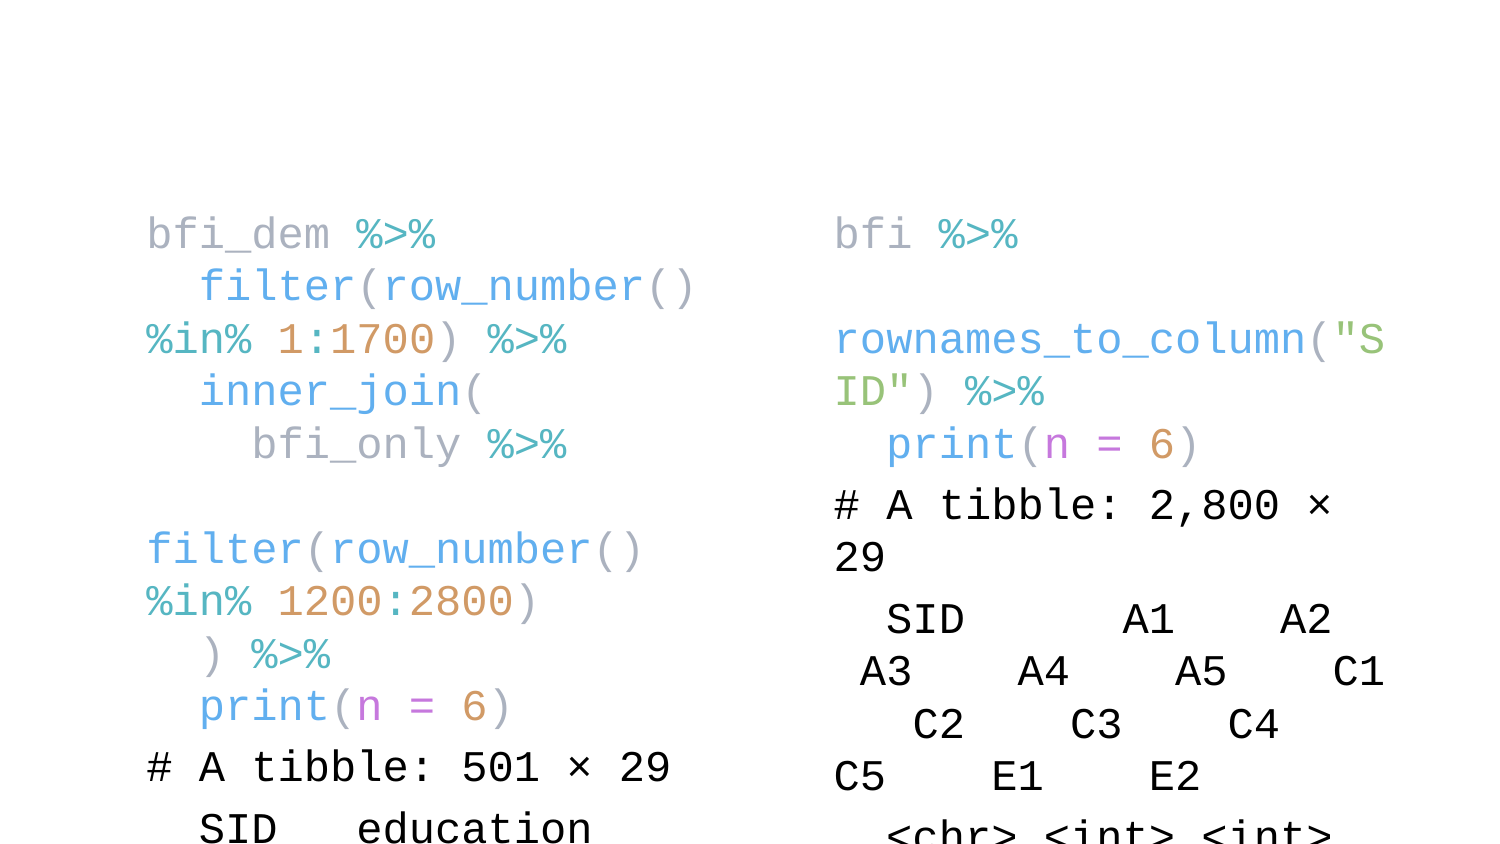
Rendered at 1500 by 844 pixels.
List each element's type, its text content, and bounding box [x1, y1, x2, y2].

list bfi_dem %>% filter(row_number() %in% 1:1700) %>% inner_join( bfi_only %>% filter(row_number() %in% 1200:2800) ) %>% print(n = 6) # A tibble: 501 × 29 SID education gender age A1 A2 A3 A4 A5 C1 C2 C3 <chr> <chr> <int> <int> <int> <int> <int> <int> <int> <int> <int> <int> 1 1200 Some Colle… 2 18 1 5 6 5 5 5 6 5 2 1201 College 2 29 1 5 6 5 5 2 1 4 3 1202 Higher Deg… 1 46 2 5 6 5 6 6 6 6 4 1203 Higher Deg… 1 58 5 4 4 4 5 4 4 5 5 1204 Higher Deg… 2 38 1 4 6 6 6 4 4 5 6 1205 Higher Deg… 2 27 2 3 1 1 1 4 2 2 # … with 495 more rows, and 17 more variables: C4 <int>, C5 <int>, E1 <int>, # E2 <int>, E3 <int>, E4 <int>, E5 <int>, N1 <int>, N2 <int>, N3 <int>, # N4 <int>, N5 <int>, O1 <int>, O2 <int>, O3 <int>, O4 <int>, O5 <int> [75, 196, 738, 754]
list bfi %>% rownames_to_column("SID") %>% print(n = 6) # A tibble: 2,800 × 29 SID A1 A2 A3 A4 A5 C1 C2 C3 C4 C5 E1 E2 <chr> <int> <int> <int> <int> <int> <int> <int> <int> <int> <int> <int> <int> 1 1 2 4 3 4 4 2 3 3 4 4 3 3 2 2 2 4 5 2 5 5 4 4 3 4 1 1 3 3 5 4 5 4 4 4 5 4 2 5 2 4 4 4 4 4 6 5 5 4 4 3 5 5 5 3 5 5 2 3 3 4 5 4 4 5 3 2 2 2 6 6 6 6 5 6 5 6 6 6 1 3 2 1 # … with 2,794 more rows, and 16 more variables: E3 <int>, E4 <int>, E5 <int>, # N1 <int>, N2 <int>, N3 <int>, N4 <int>, N5 <int>, O1 <int>, O2 <int>, # O3 <int>, O4 <int>, O5 <int>, gender <int>, education <chr>, age <int> [762, 196, 1425, 754]
